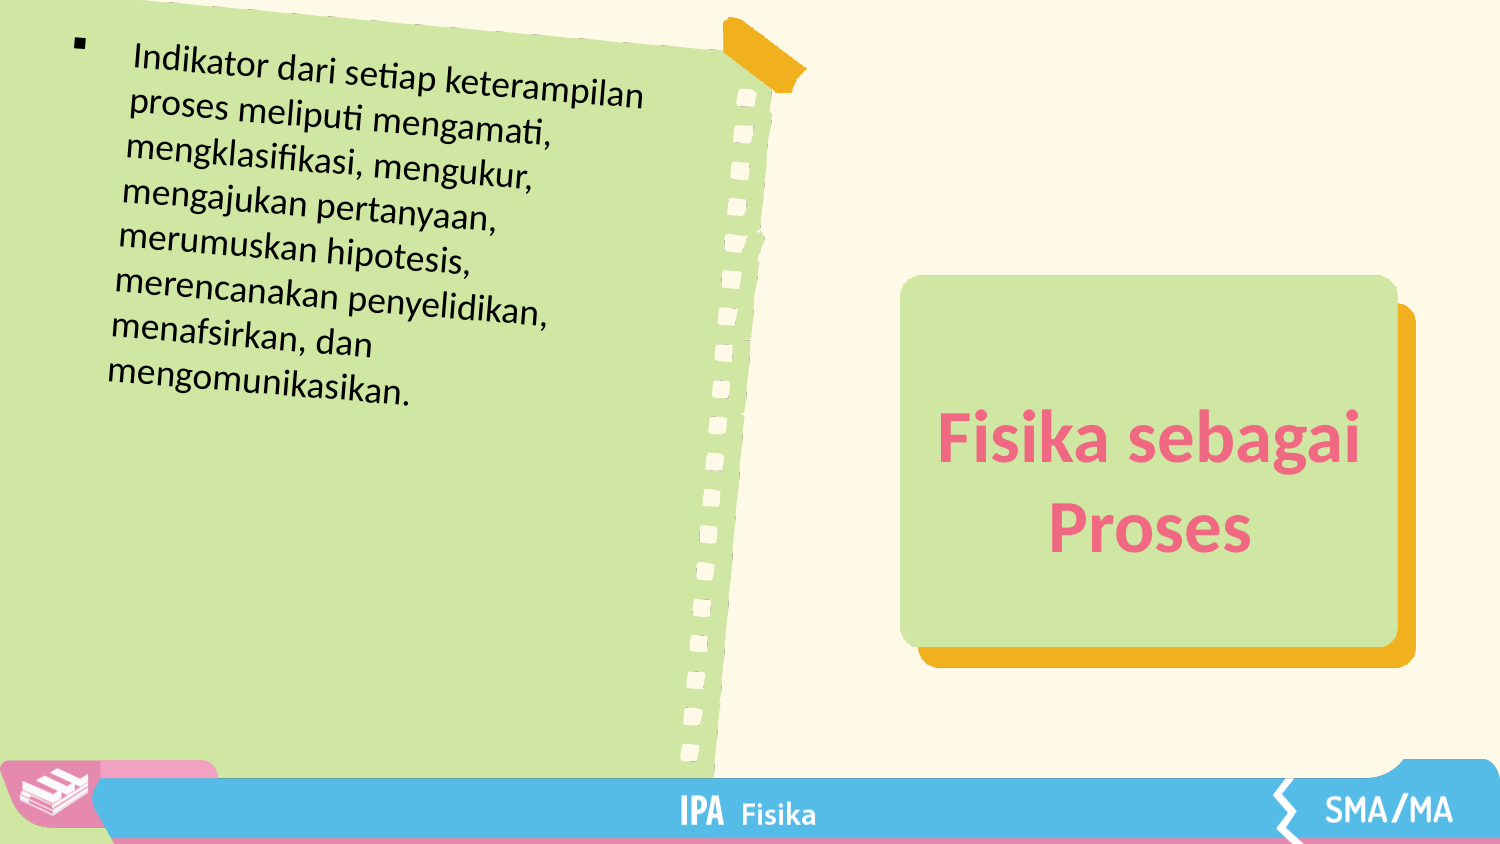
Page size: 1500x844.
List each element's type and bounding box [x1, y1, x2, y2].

picture [0, 0, 1500, 844]
text_box [879, 256, 1436, 682]
